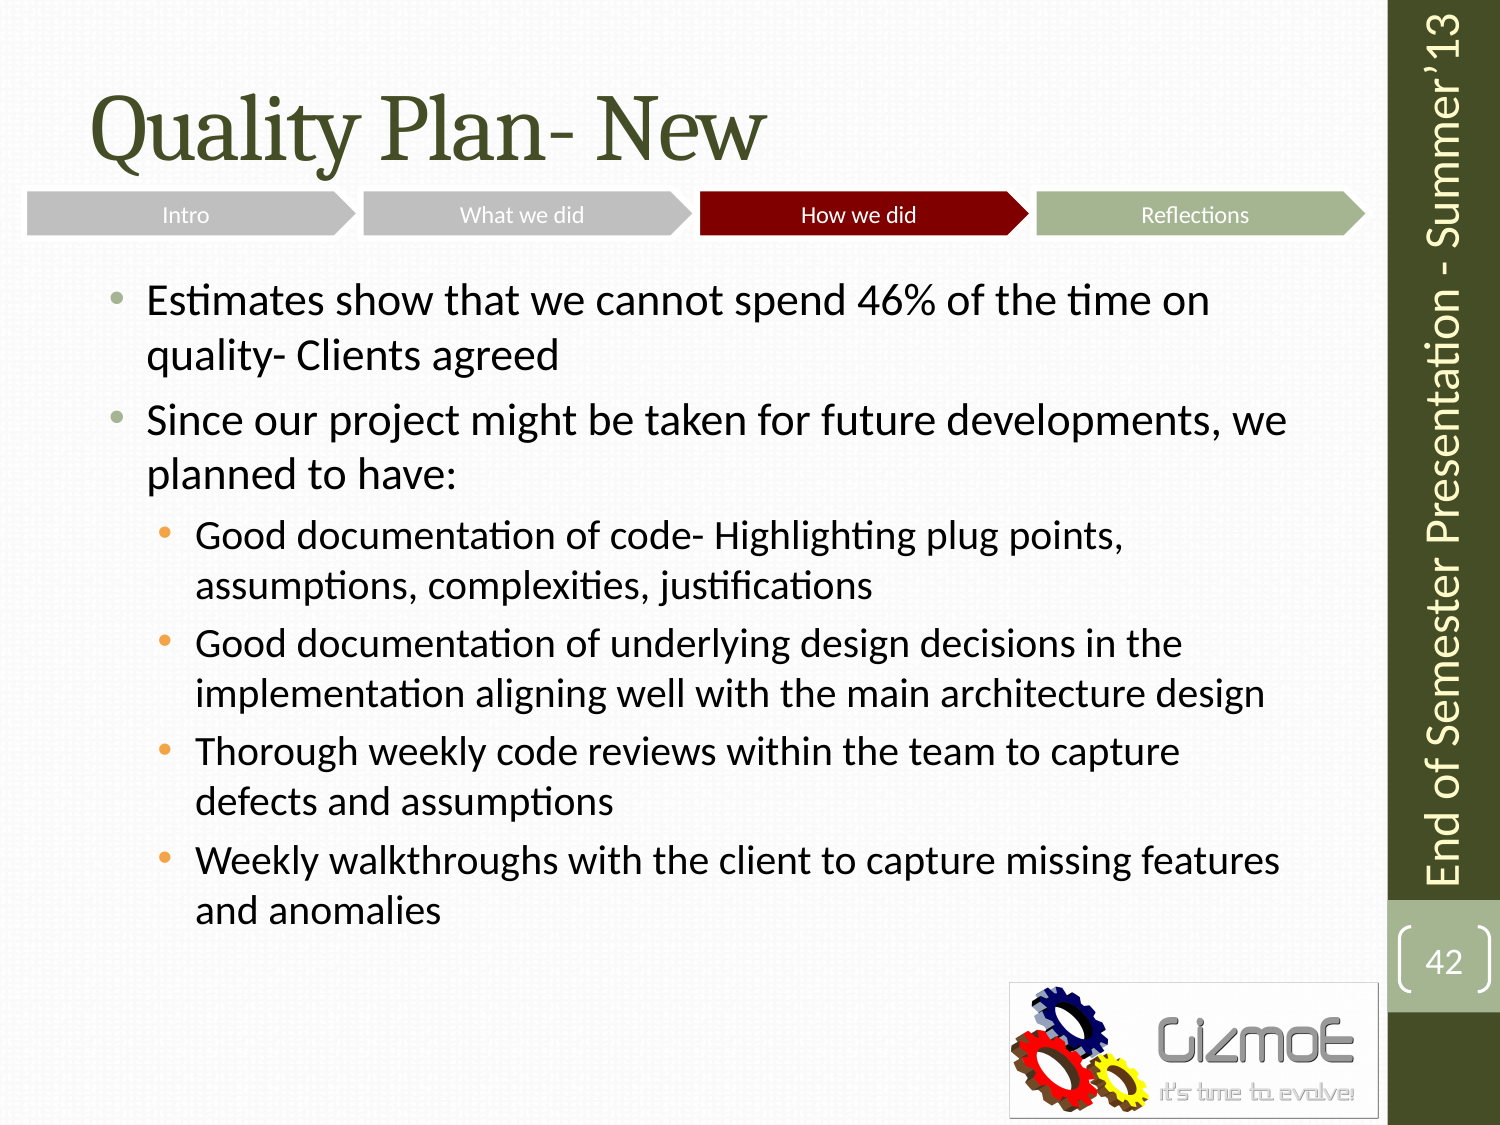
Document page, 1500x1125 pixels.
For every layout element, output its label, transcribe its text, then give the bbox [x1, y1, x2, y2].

title Quality Plan- New [75, 28, 1325, 180]
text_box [23, 187, 1371, 240]
list Estimates show that we cannot spend 46% of the time on quality- Clients agreed Since our project might be taken for future developments, we planned to have: Good documentation of code- Highlighting plug points, assumptions, complexities, justifications Good documentation of underlying design decisions in the implementation aligning well with the main architecture design Thorough weekly code reviews within the team to capture defects and assumptions Weekly walkthroughs with the client to capture missing features and anomalies [75, 262, 1325, 1050]
slide_number End of Semester Presentation - Summer’13 [1408, 0, 1469, 904]
slide_number 41 [1397, 925, 1492, 994]
picture [1005, 979, 1382, 1121]
